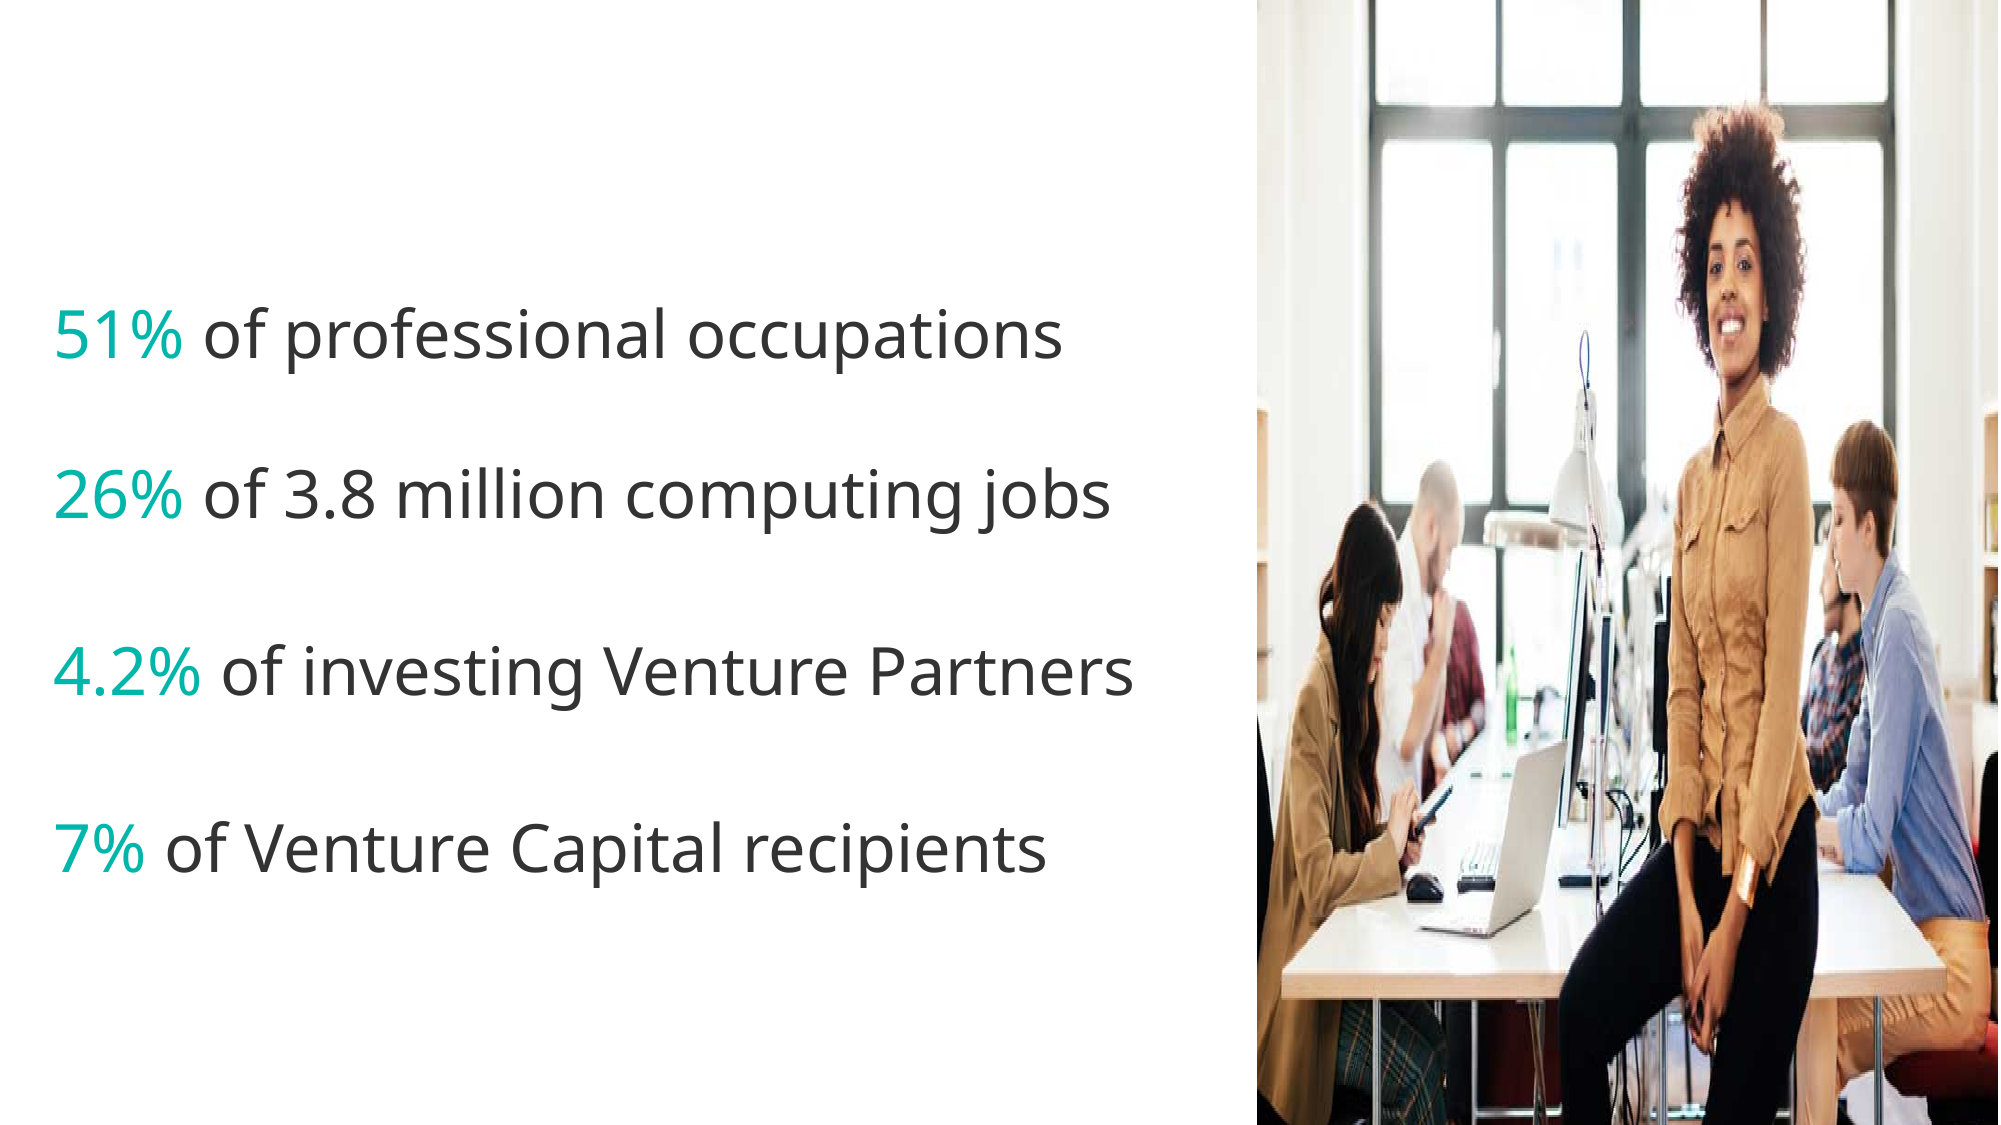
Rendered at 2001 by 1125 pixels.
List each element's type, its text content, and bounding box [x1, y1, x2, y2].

text_box 51% of professional occupations 26% of 3.8 million computing jobs 4.2% of investing Venture Partners 7% of Venture Capital recipients [33, 192, 1257, 857]
picture [1257, 0, 1998, 1125]
